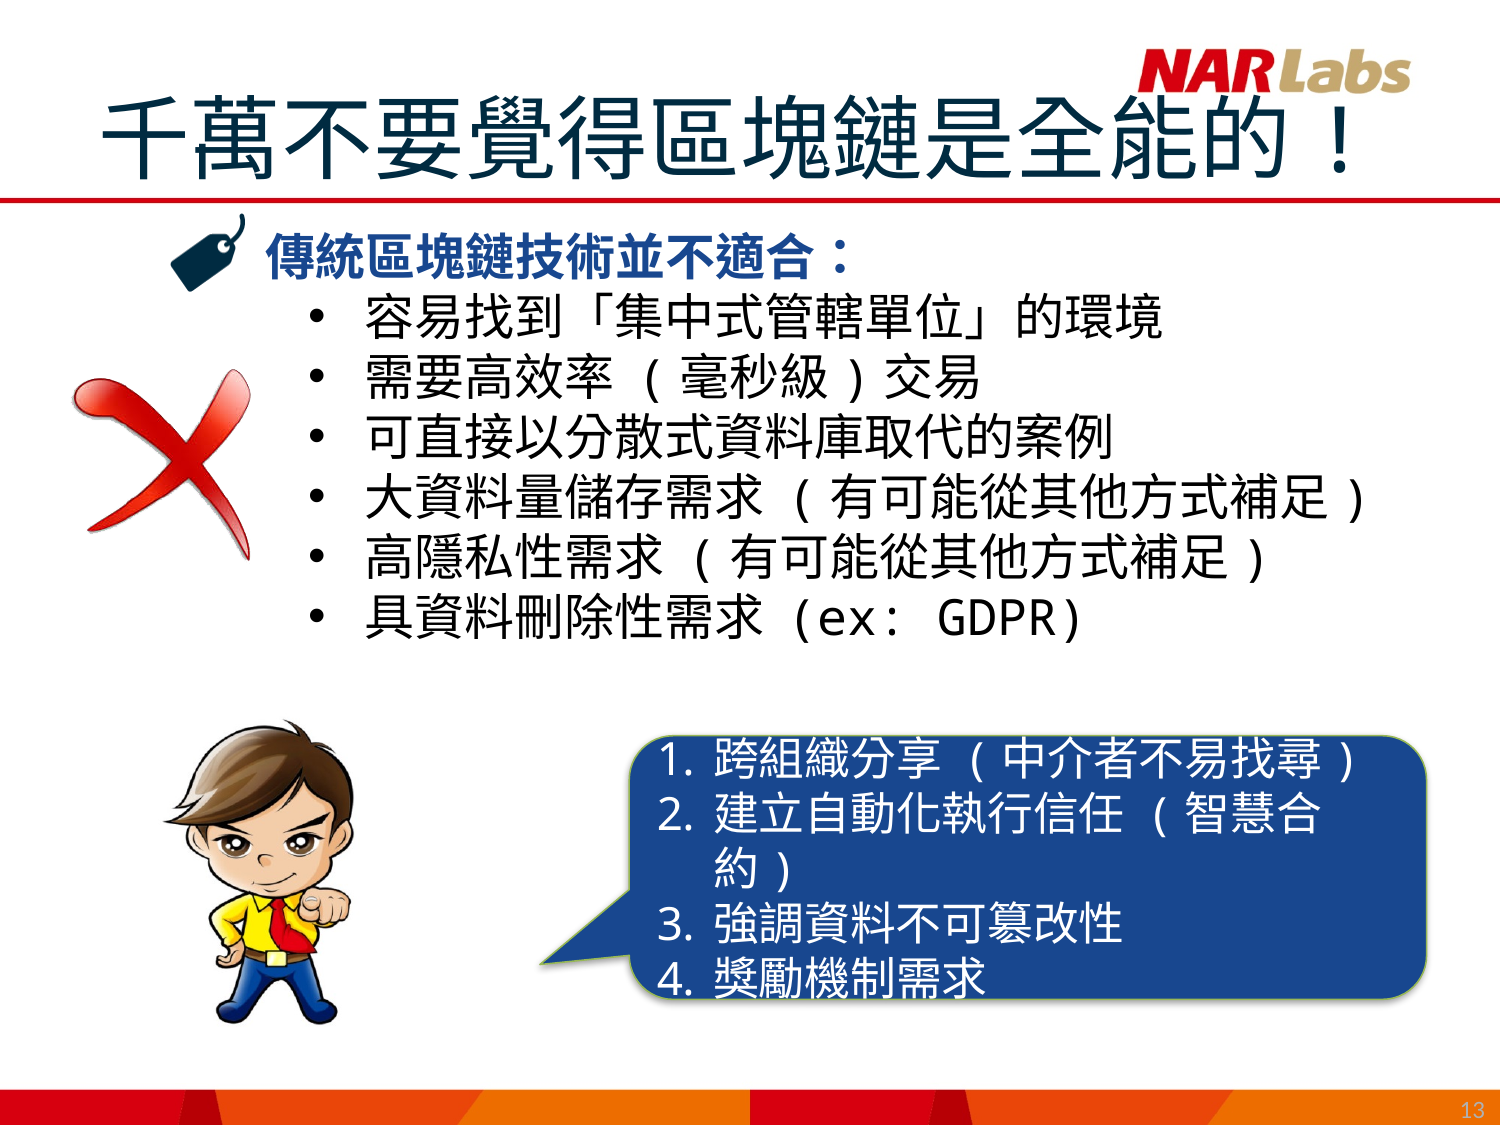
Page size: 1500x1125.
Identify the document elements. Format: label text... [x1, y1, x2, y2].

text_box 千萬不要覺得區塊鏈是全能的! [83, 72, 1500, 198]
text_box 傳統區塊鏈技術並不適合： 容易找到「集中式管轄單位」的環境 需要高效率 (毫秒級)交易 可直接以分散式資料庫取代的案例 大資料量儲存需求 (有可能從其他方式補足) 高隱私性需求 (有可能從其他方式補足) 具資料刪除性需求 (ex: GDPR) [218, 217, 1500, 653]
text_box 跨組織分享 (中介者不易找尋) 建立自動化執行信任 (智慧合約) 強調資料不可簒改性 獎勵機制需求 [539, 734, 1428, 1001]
picture [0, 0, 1500, 1125]
slide_number 13 [1149, 1078, 1500, 1125]
